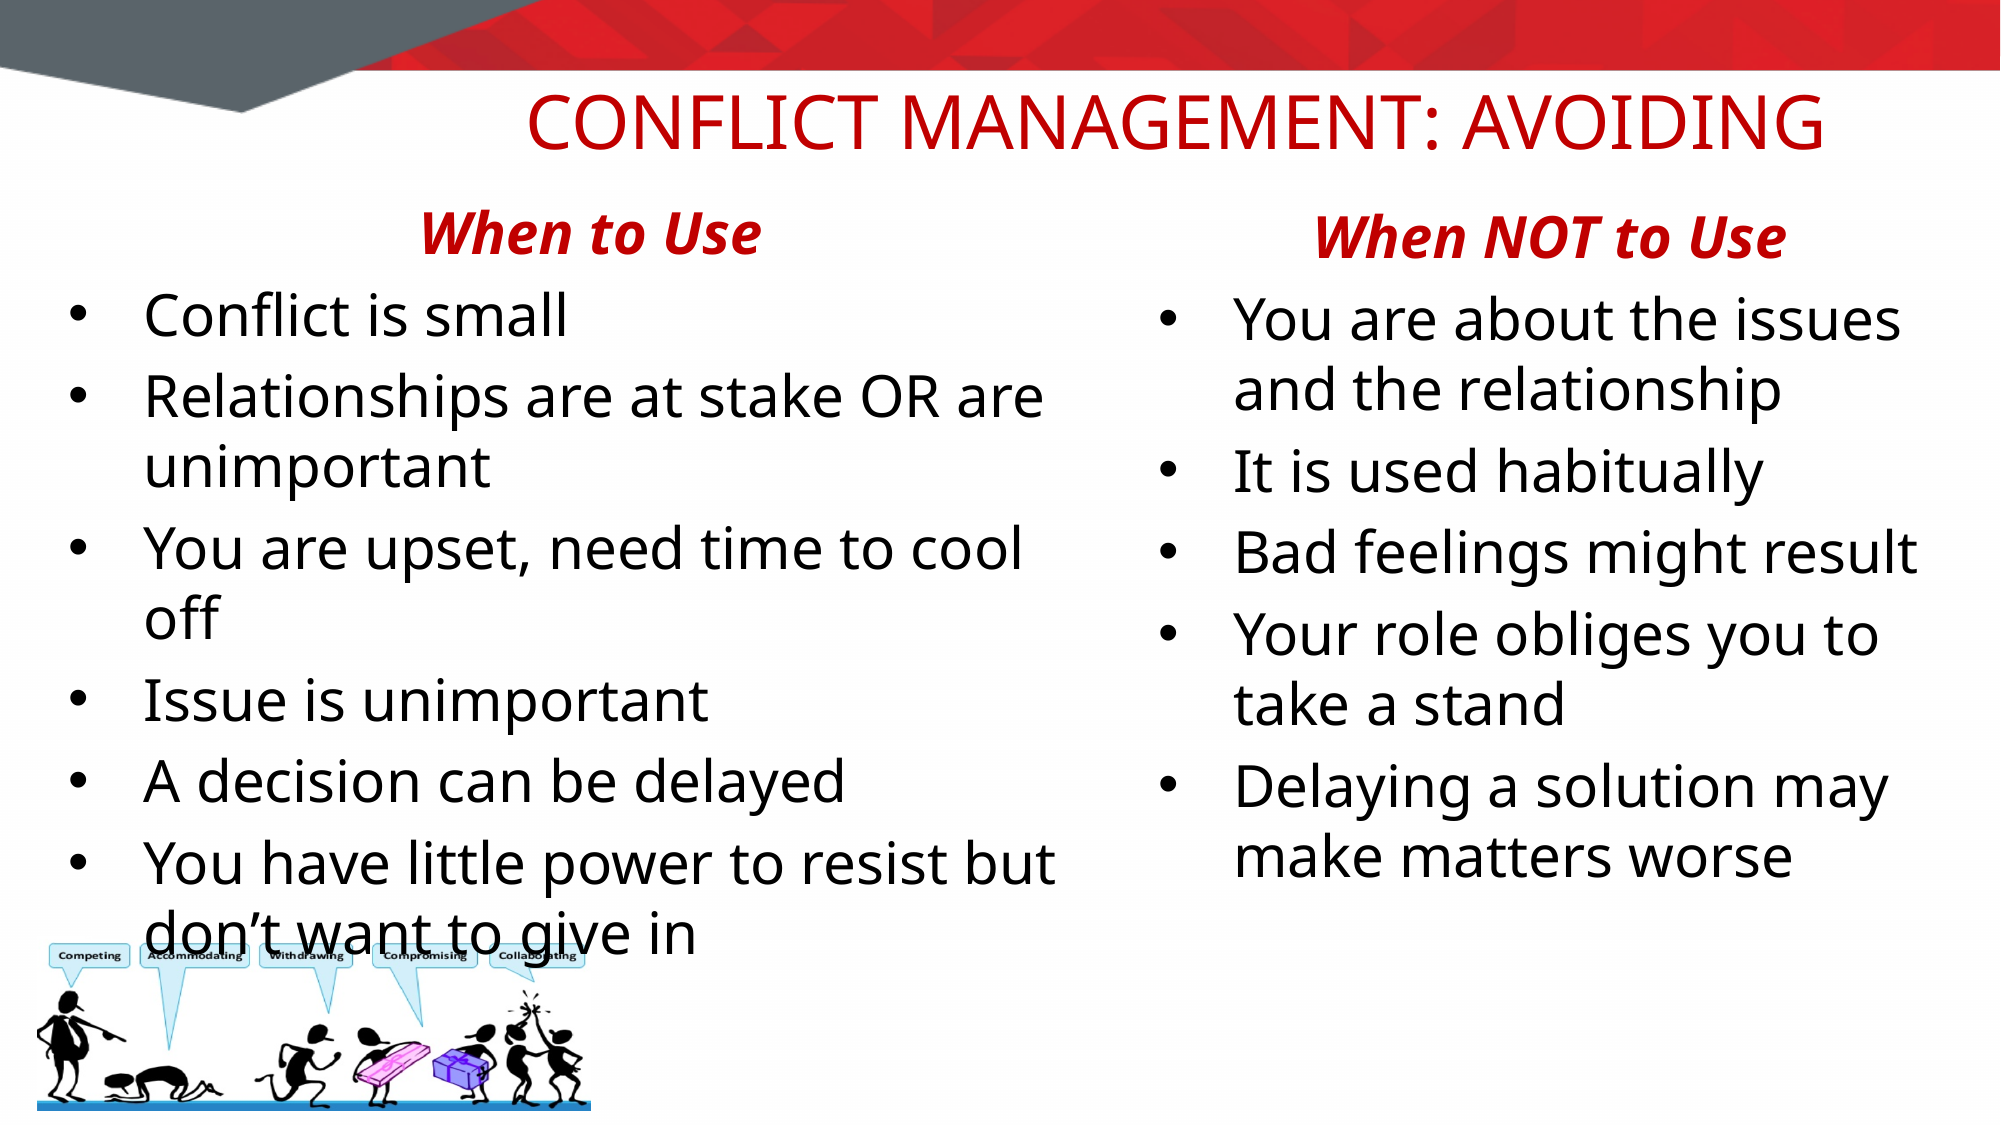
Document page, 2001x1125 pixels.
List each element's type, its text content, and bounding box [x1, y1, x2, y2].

picture [0, 0, 2001, 1125]
list When to Use Conflict is small Relationships are at stake OR are unimportant You are upset, need time to cool off Issue is unimportant A decision can be delayed You have little power to resist but don’t want to give in [53, 188, 1128, 1102]
title Conflict management: avoiding [525, 35, 1982, 166]
text_box When NOT to Use You are about the issues and the relationship It is used habitually Bad feelings might result Your role obliges you to take a stand Delaying a solution may make matters worse [1143, 193, 1957, 1107]
